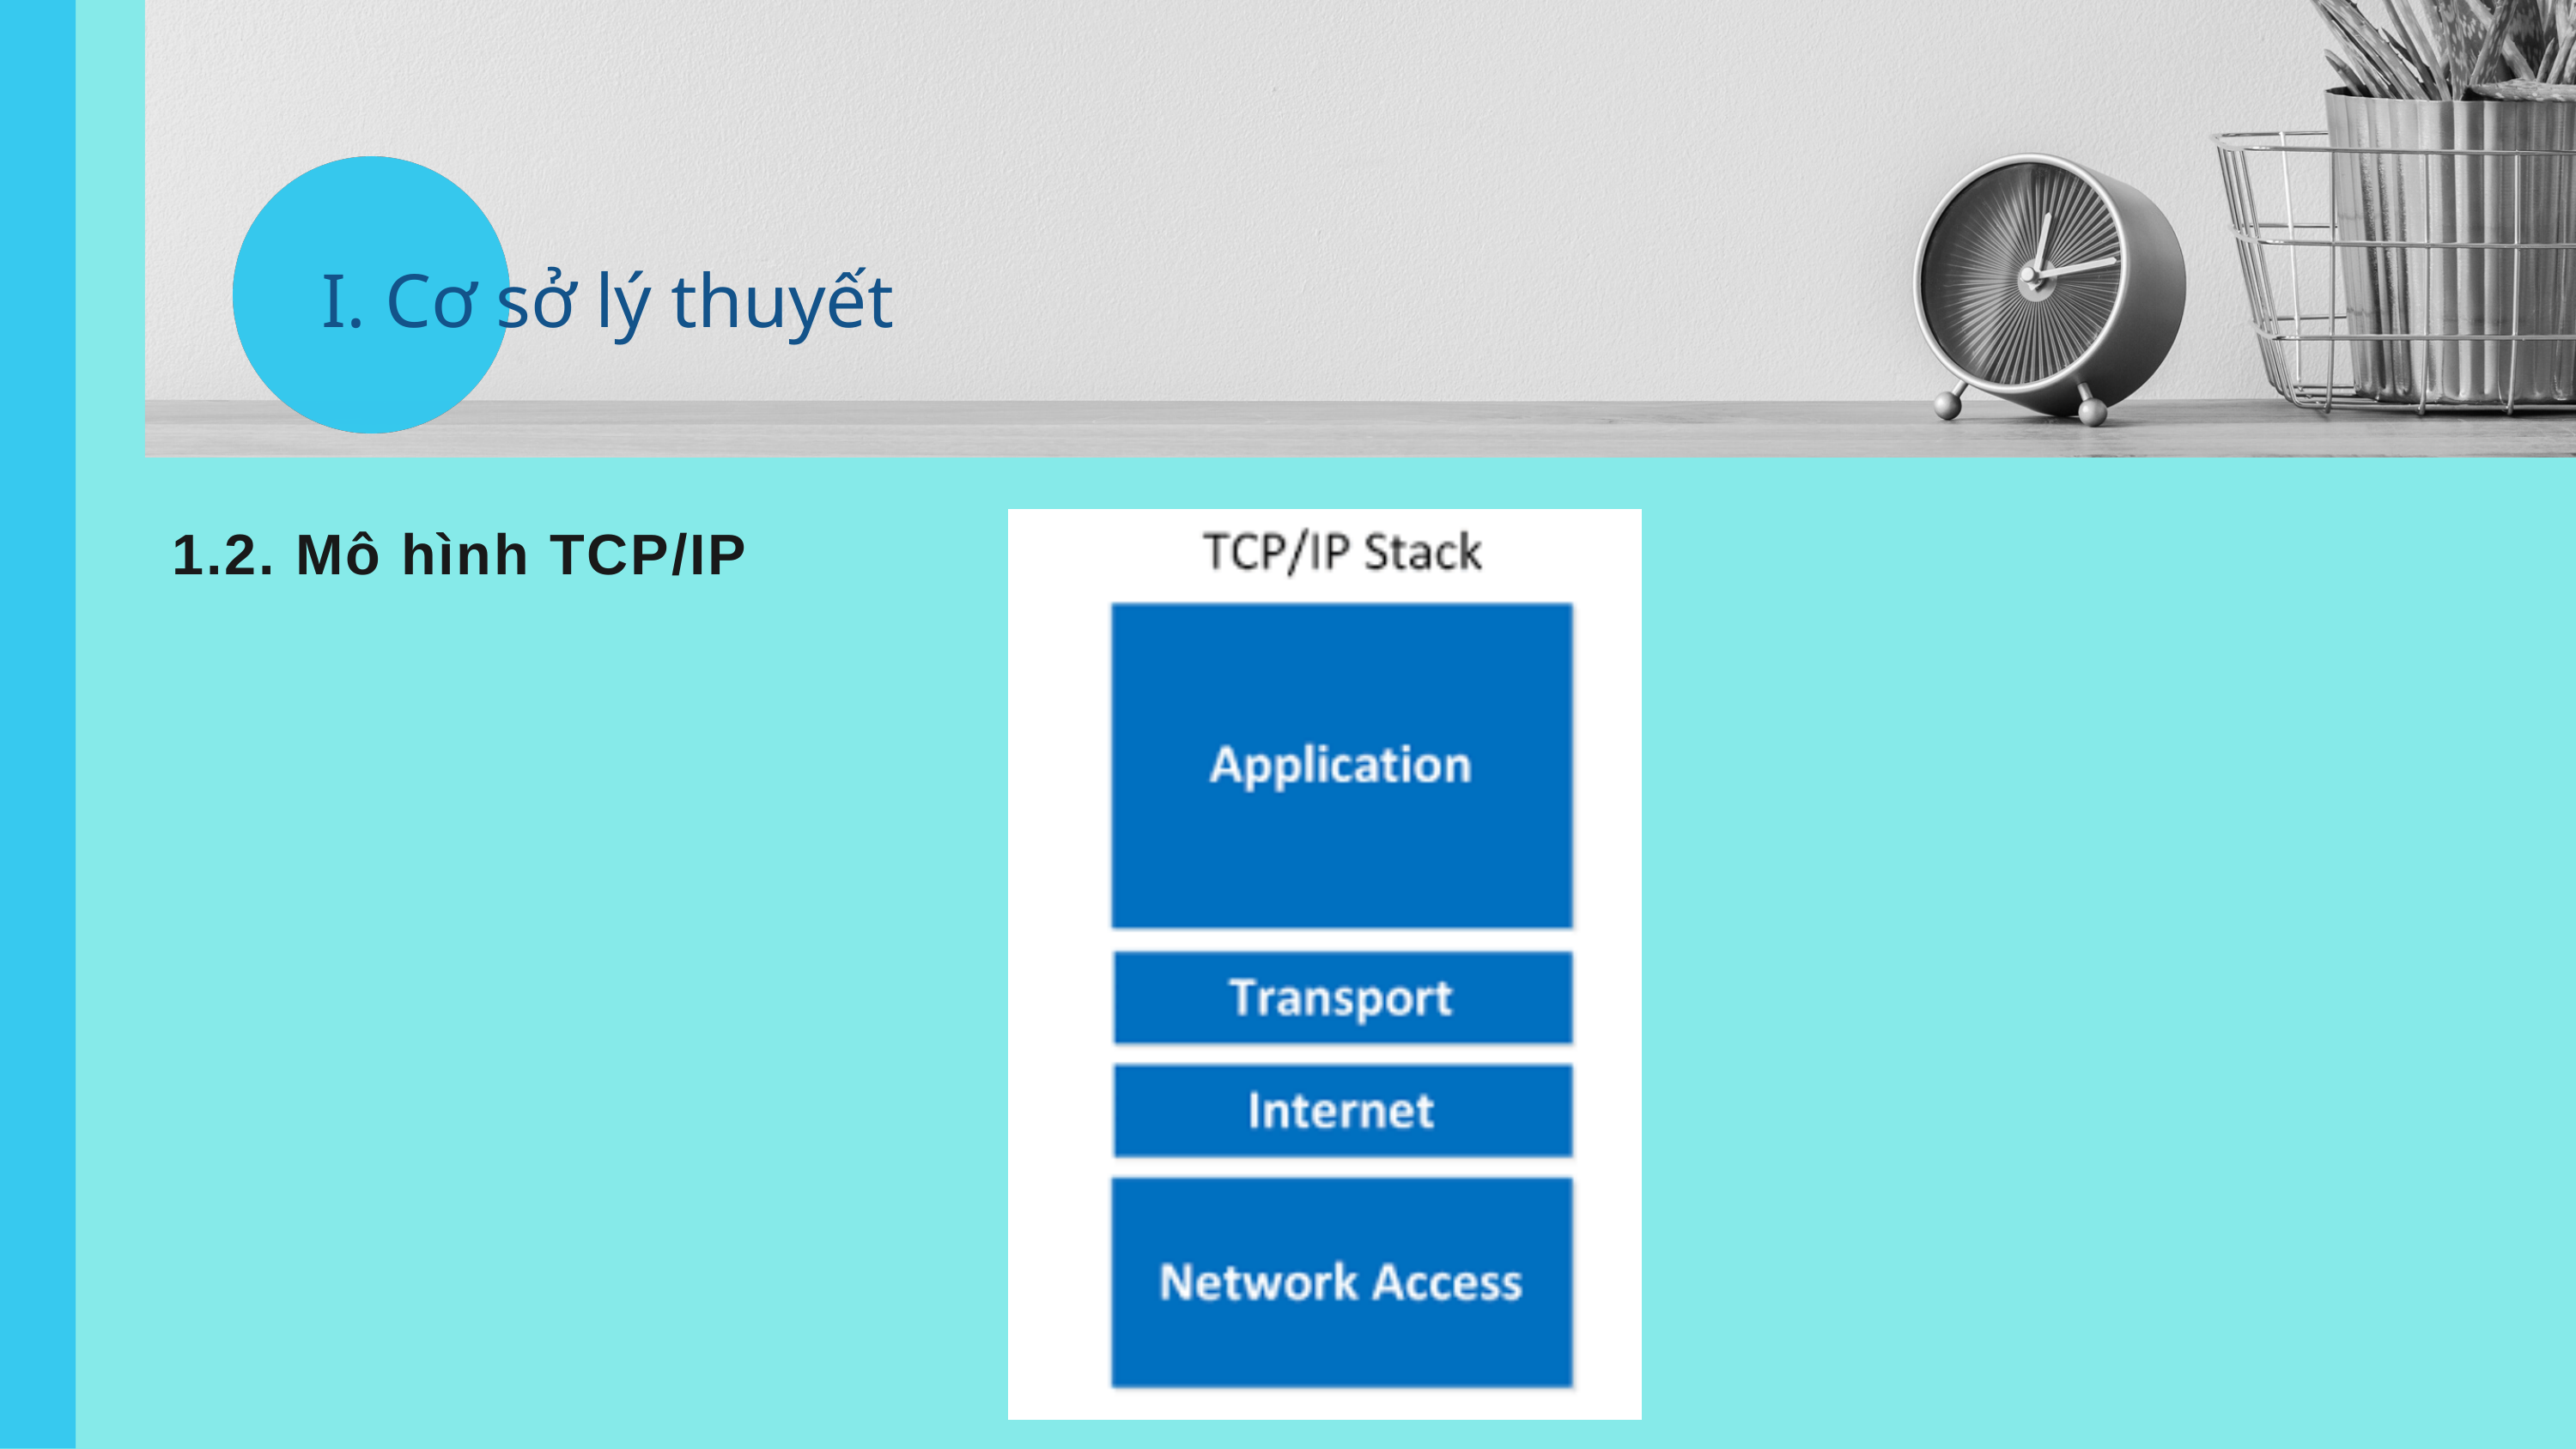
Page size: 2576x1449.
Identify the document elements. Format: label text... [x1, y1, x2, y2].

text_box [233, 156, 510, 433]
text_box I. Cơ sở lý thuyết [321, 246, 1643, 343]
text_box [0, 0, 76, 1449]
picture [1008, 509, 1642, 1420]
text_box 1.2. Mô hình TCP/IP [172, 513, 994, 586]
text_box [144, 0, 2576, 458]
